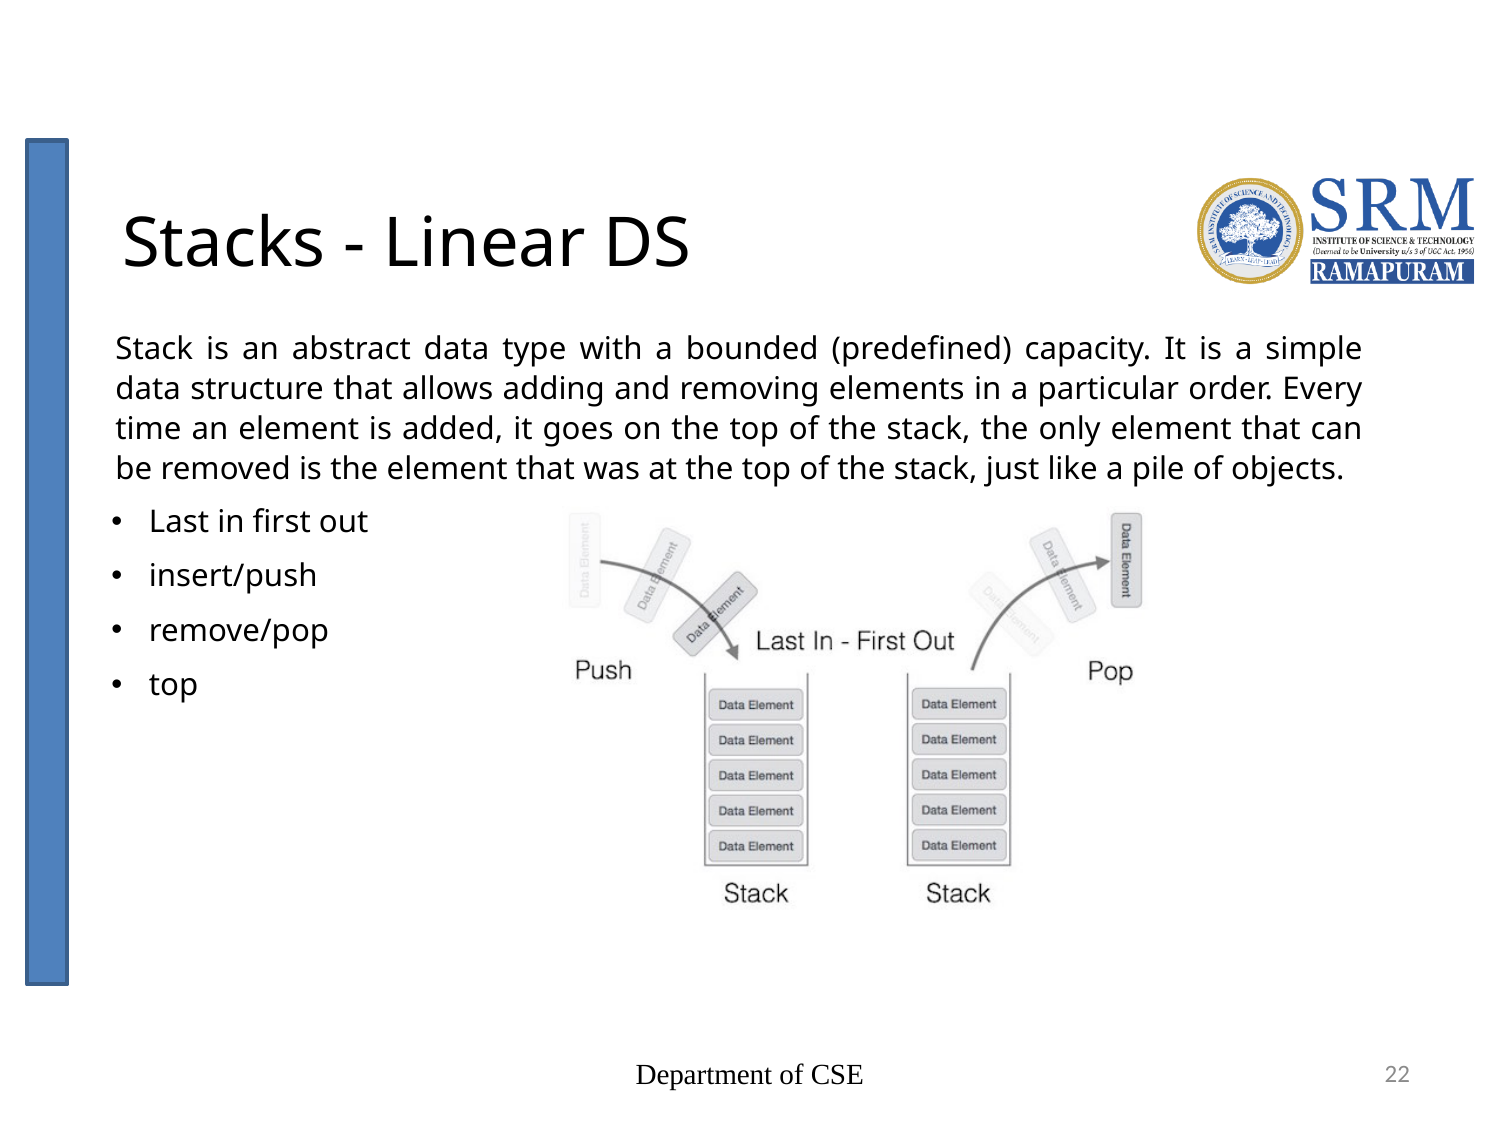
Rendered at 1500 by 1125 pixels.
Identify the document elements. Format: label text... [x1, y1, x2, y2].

text_box Stacks - Linear DS [107, 199, 1069, 317]
picture [1182, 122, 1489, 339]
text_box [25, 138, 69, 986]
text_box Last in first out insert/push remove/pop top [96, 497, 553, 731]
footer Department of CSE [512, 1042, 988, 1103]
text_box Stack is an abstract data type with a bounded (predefined) capacity. It is a simple data structure that allows adding and removing elements in a particular order. Every time an element is added, it goes on the top of the stack, the only element that can be removed is the element that was at the top of the stack, just like a pile of objects. [69, 317, 1379, 493]
slide_number 22 [1074, 1042, 1425, 1103]
picture [562, 505, 1149, 911]
